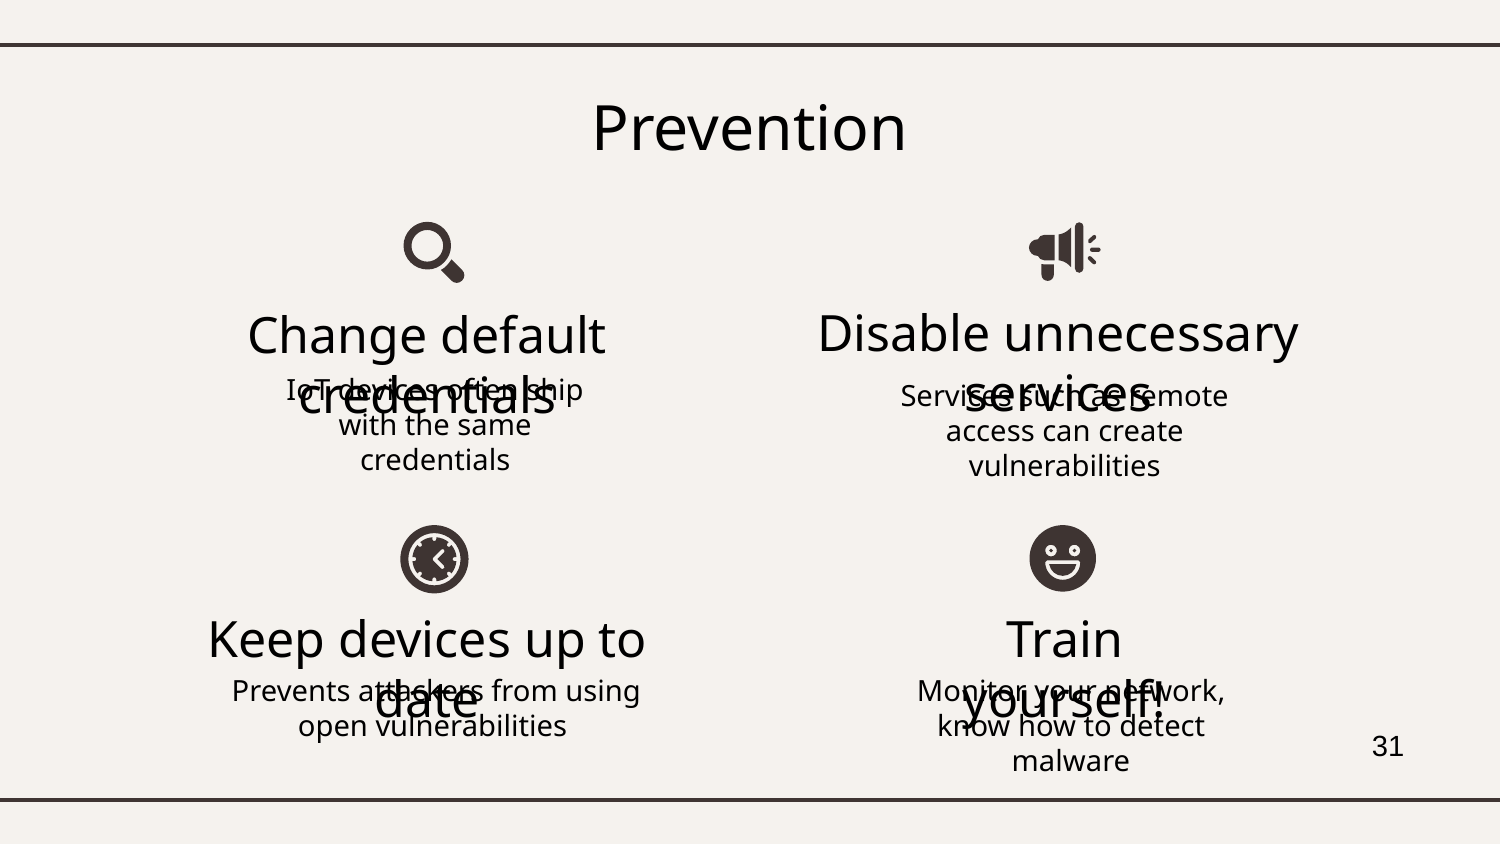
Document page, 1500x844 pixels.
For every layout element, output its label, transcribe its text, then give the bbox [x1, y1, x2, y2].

text_box 31 [1357, 720, 1466, 770]
text_box Keep devices up to date [163, 592, 692, 666]
subtitle Change default credentials [104, 288, 750, 361]
title Prevention [284, 72, 1216, 167]
subtitle Services such as remote access can create vulnerabilities [865, 362, 1264, 496]
subtitle Train yourself! [890, 592, 1240, 665]
subtitle Disable unnecessary services [742, 286, 1375, 360]
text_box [1029, 524, 1097, 592]
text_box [400, 524, 469, 594]
subtitle IoT devices often ship with the same credentials [260, 356, 610, 490]
subtitle Monitor your network, know how to detect malware [896, 656, 1246, 791]
text_box Prevents attackers from using open vulnerabilities [214, 657, 659, 791]
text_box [1028, 222, 1101, 282]
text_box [403, 221, 466, 284]
